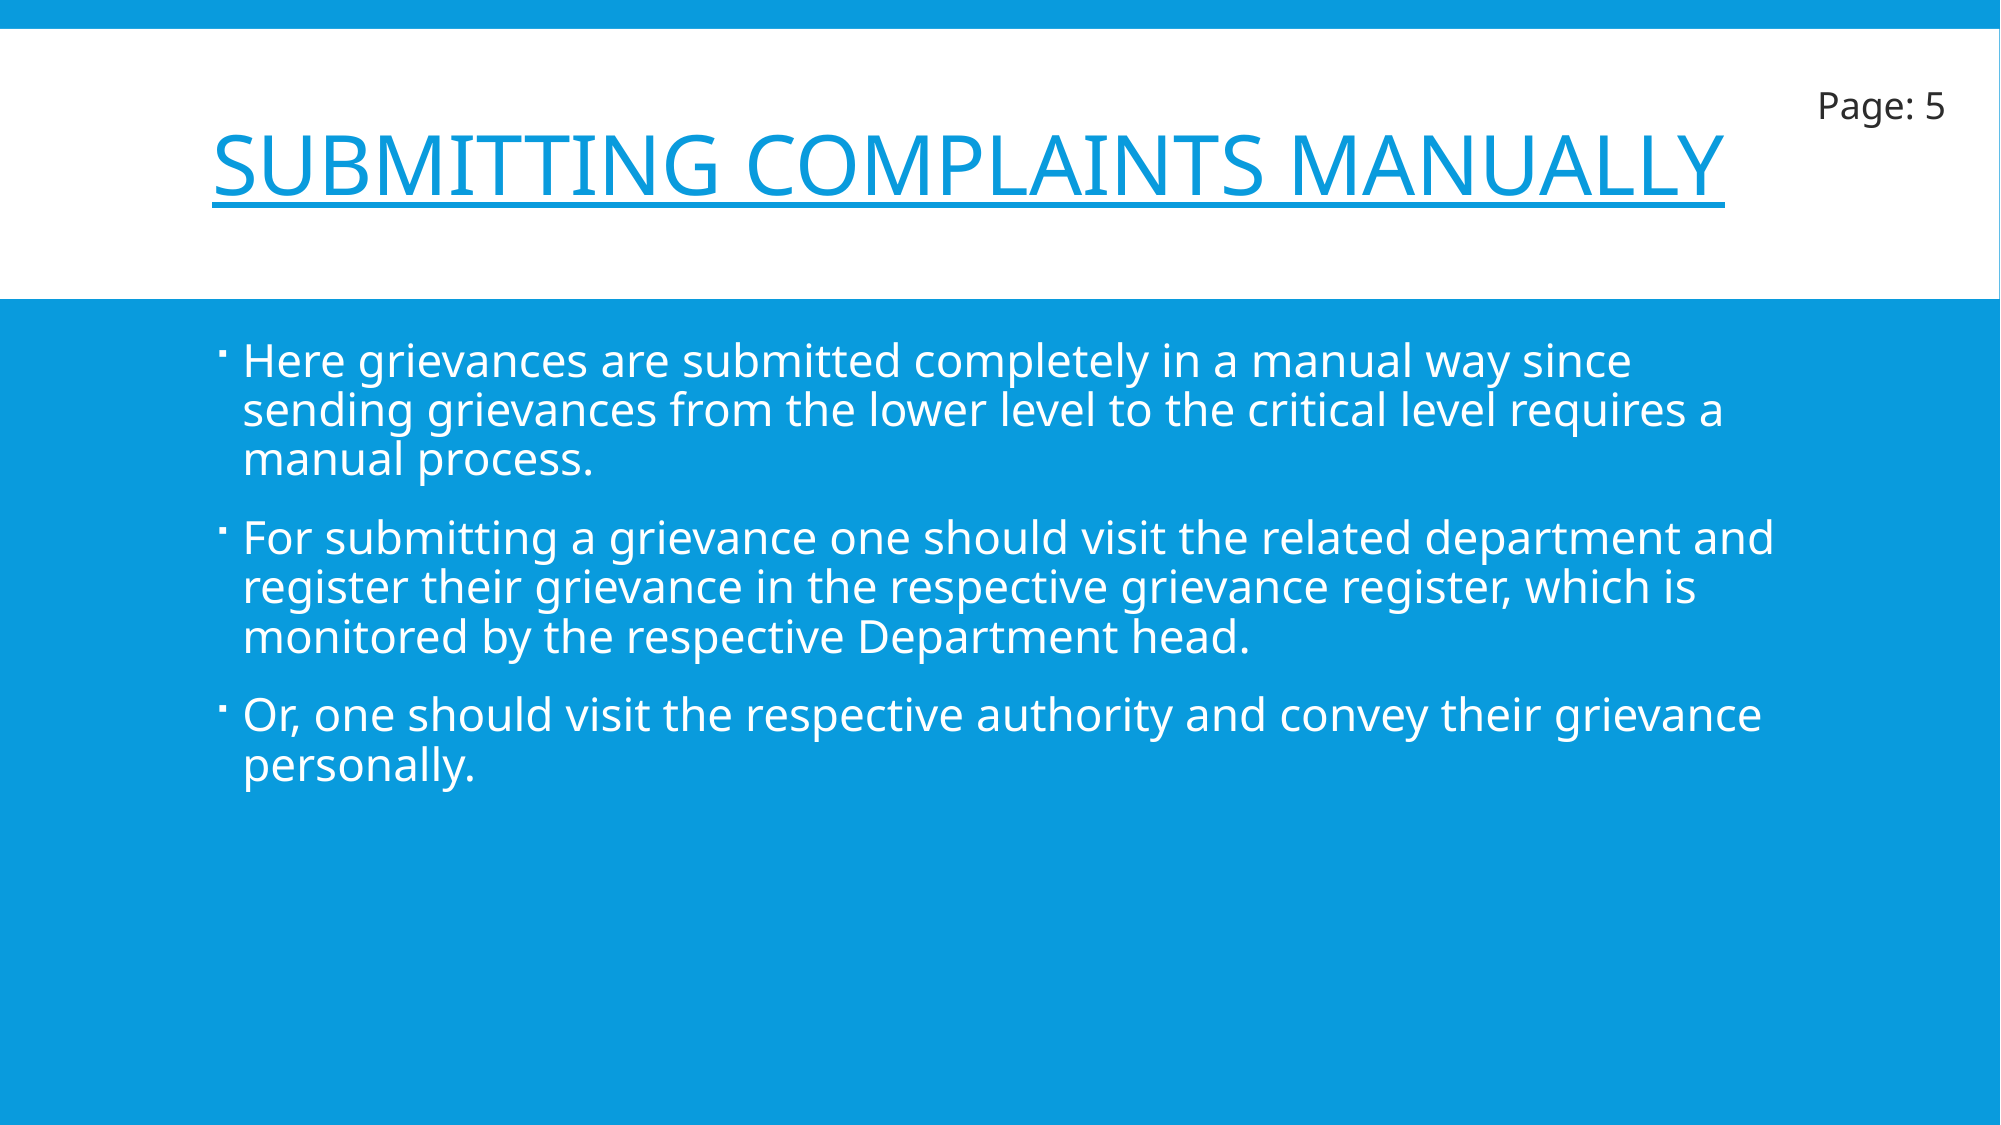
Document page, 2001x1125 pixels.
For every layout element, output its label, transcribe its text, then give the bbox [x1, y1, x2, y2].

text_box Page: 5 [1802, 74, 2000, 135]
list Here grievances are submitted completely in a manual way since sending grievances from the lower level to the critical level requires a manual process. For submitting a grievance one should visit the related department and register their grievance in the respective grievance register, which is monitored by the respective Department head. Or, one should visit the respective authority and convey their grievance personally. [197, 329, 1803, 1020]
title Submitting complaints manually [197, 46, 1803, 295]
